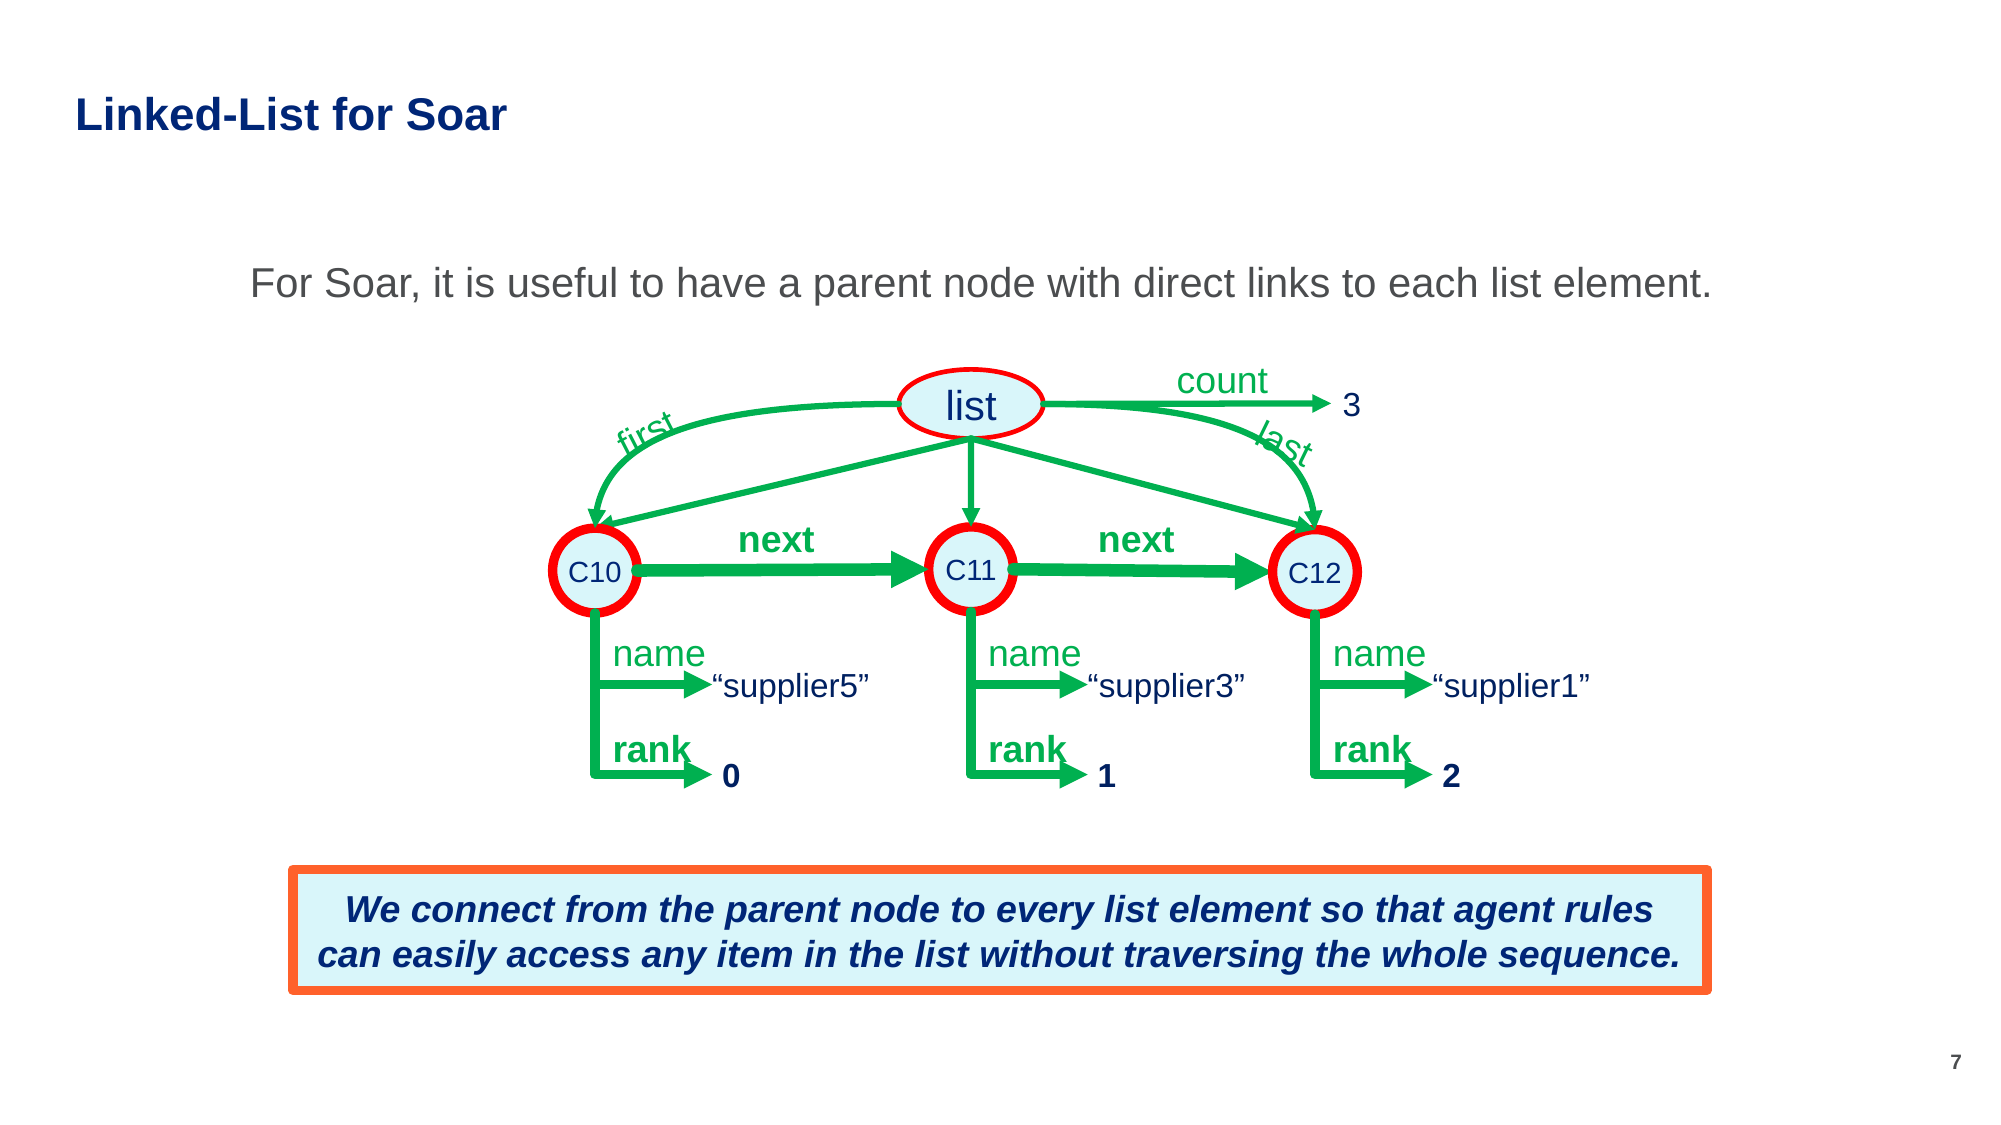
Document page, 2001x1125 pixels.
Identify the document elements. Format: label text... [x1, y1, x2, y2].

text_box We connect from the parent node to every list element so that agent rules can easily access any item in the list without traversing the whole sequence. [292, 868, 1708, 991]
title Linked-List for Soar [75, 91, 1650, 142]
list For Soar, it is useful to have a parent node with direct links to each list element. [249, 255, 1750, 388]
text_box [552, 356, 1625, 795]
